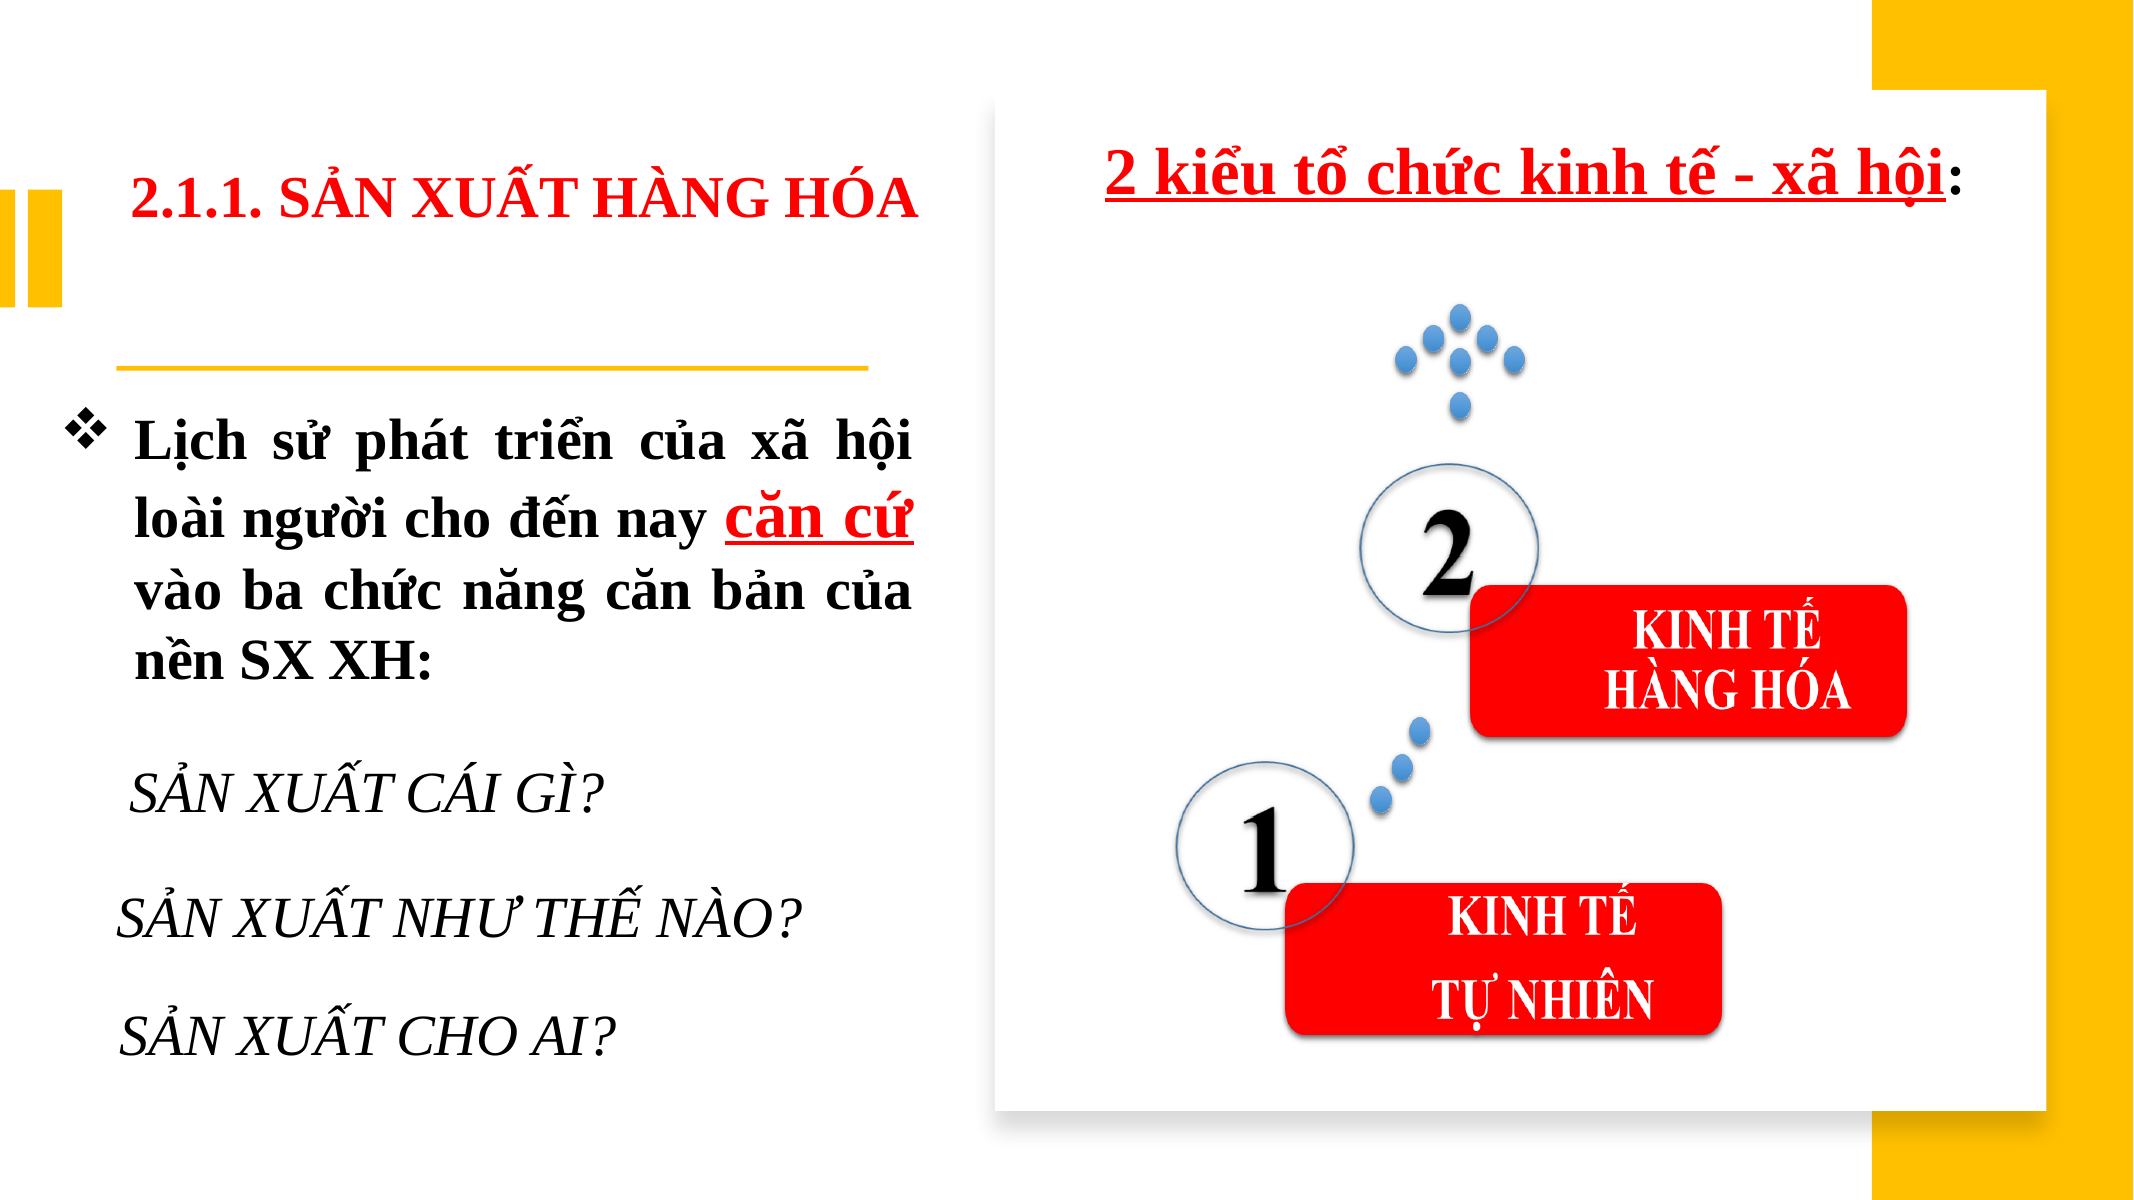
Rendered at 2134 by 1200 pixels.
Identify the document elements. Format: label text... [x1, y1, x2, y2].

text_box [1871, 0, 2134, 1200]
text_box SẢN XUẤT CÁI GÌ? [114, 746, 796, 832]
text_box SẢN XUẤT NHƯ THẾ NÀO? [101, 871, 869, 957]
picture [1111, 295, 1959, 1079]
text_box [115, 365, 869, 372]
text_box Lịch sử phát triển của xã hội loài người cho đến nay căn cứ vào ba chức năng căn bản của nền SX XH: [44, 393, 929, 699]
text_box SẢN XUẤT CHO AI? [104, 989, 717, 1074]
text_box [0, 189, 63, 308]
text_box 2 kiểu tổ chức kinh tế - xã hội: [1090, 120, 2071, 215]
text_box [994, 89, 2047, 1112]
text_box [0, 0, 1871, 1200]
text_box 2.1.1. SẢN XUẤT HÀNG HÓA [82, 128, 969, 268]
